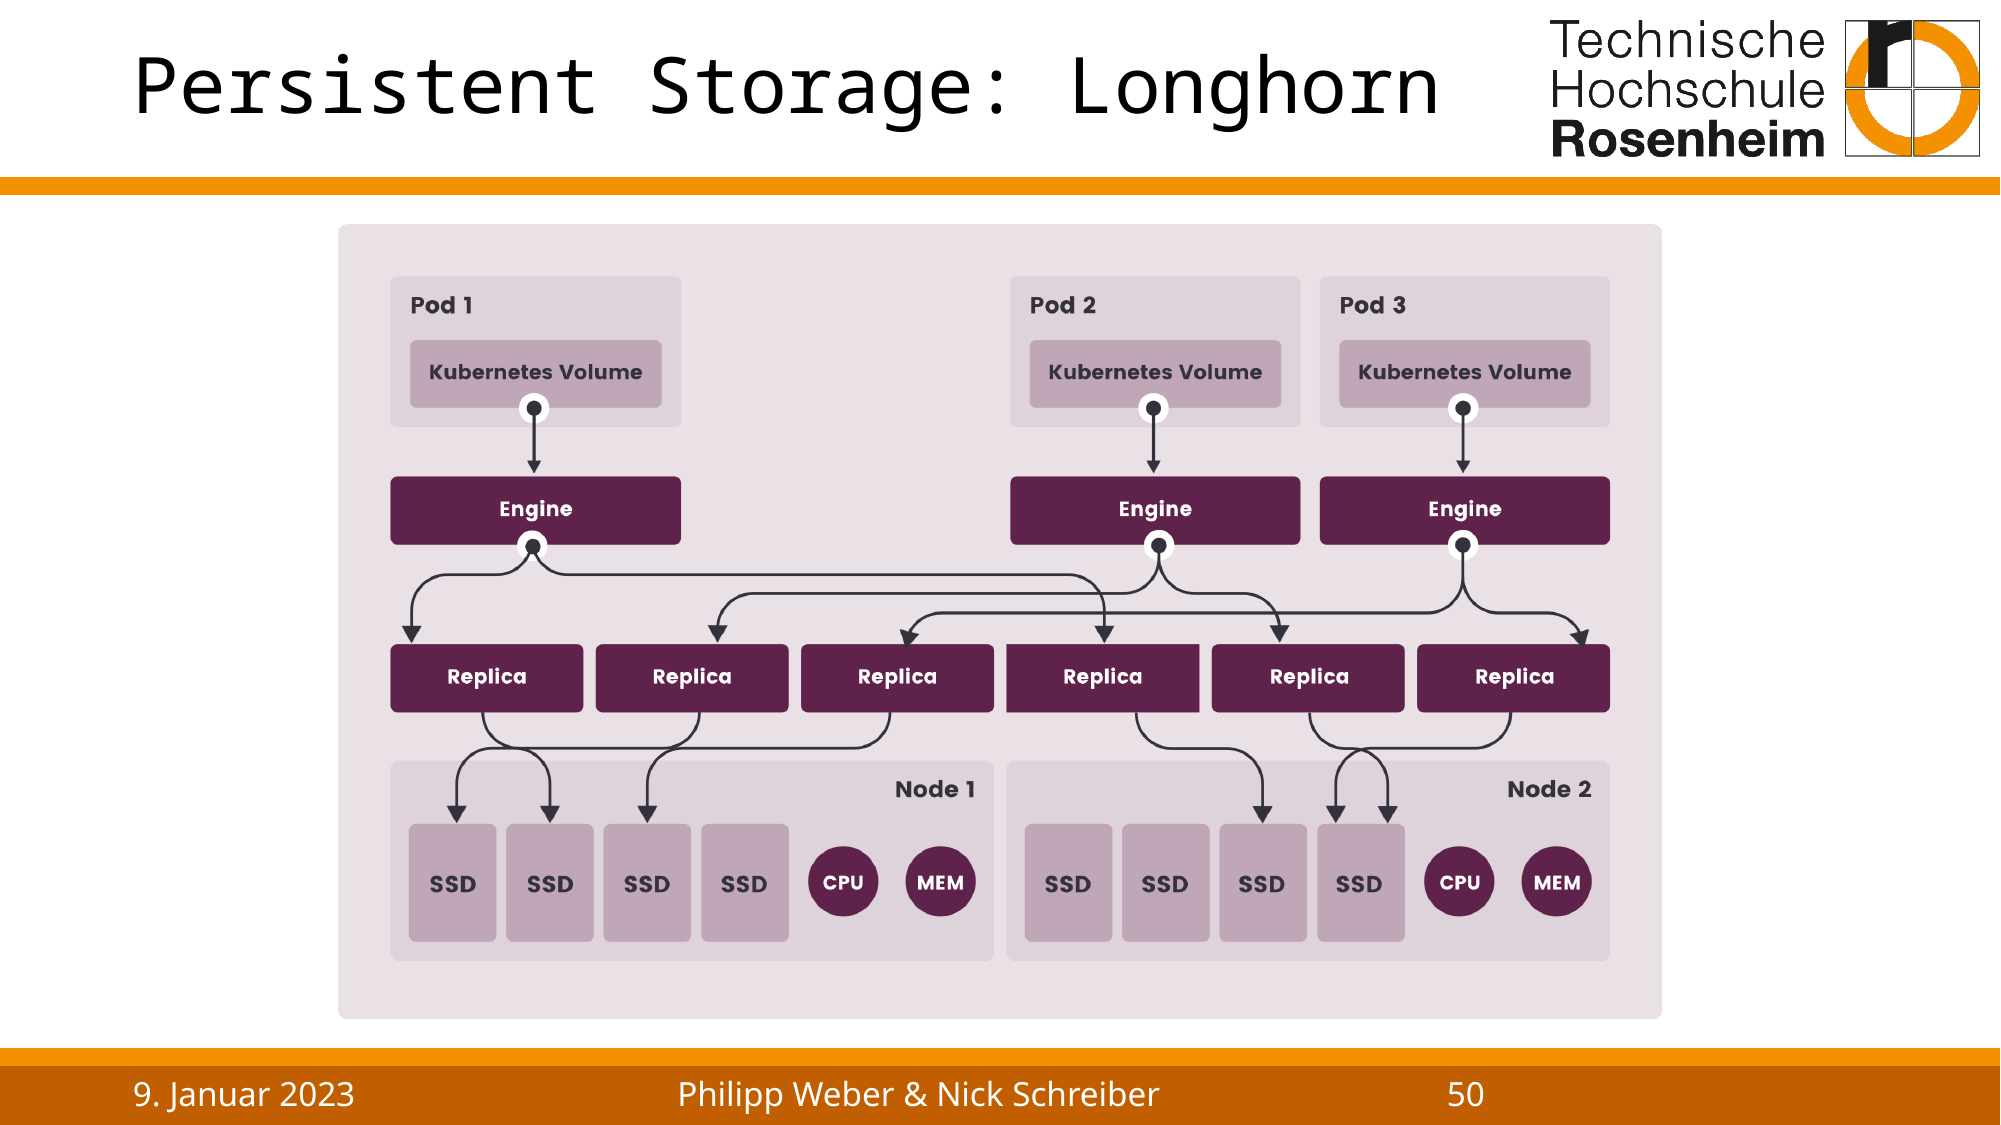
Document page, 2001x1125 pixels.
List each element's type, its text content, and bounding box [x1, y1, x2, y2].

title Persistent Storage: Longhorn [118, 0, 1530, 178]
picture [179, 224, 1821, 1019]
slide_number 50 [1432, 1065, 1883, 1125]
footer Philipp Weber & Nick Schreiber [662, 1065, 1338, 1125]
picture [1550, 20, 1980, 157]
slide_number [118, 1065, 569, 1125]
